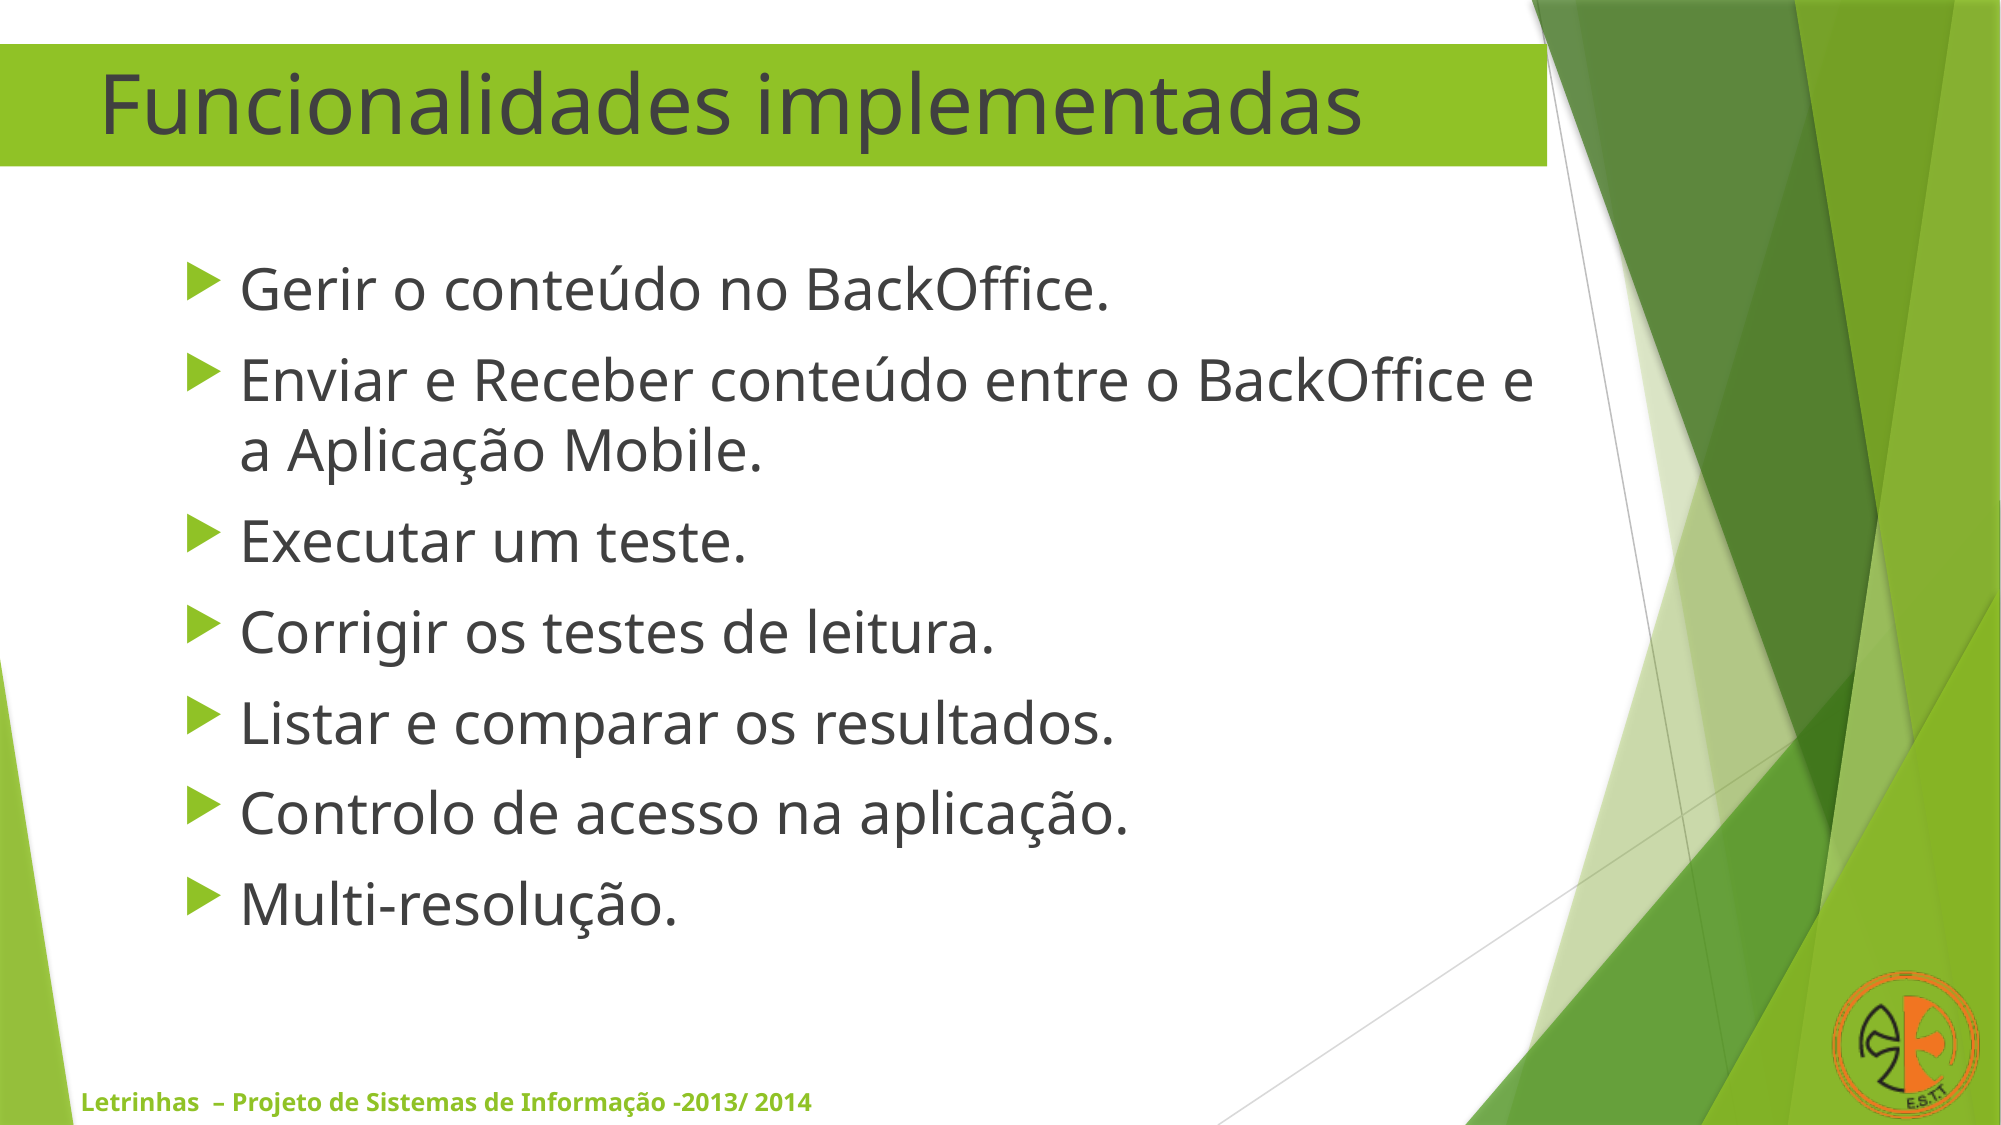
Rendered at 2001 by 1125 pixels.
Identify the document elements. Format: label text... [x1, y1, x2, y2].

list Gerir o conteúdo no BackOffice. Enviar e Receber conteúdo entre o BackOffice e a Aplicação Mobile. Executar um teste. Corrigir os testes de leitura. Listar e comparar os resultados. Controlo de acesso na aplicação. Multi-resolução. [167, 245, 1595, 969]
text_box Letrinhas – Projeto de Sistemas de Informação -2013/ 2014 [65, 1079, 1066, 1124]
picture [1811, 967, 2000, 1125]
text_box Funcionalidades implementadas [0, 44, 1548, 167]
